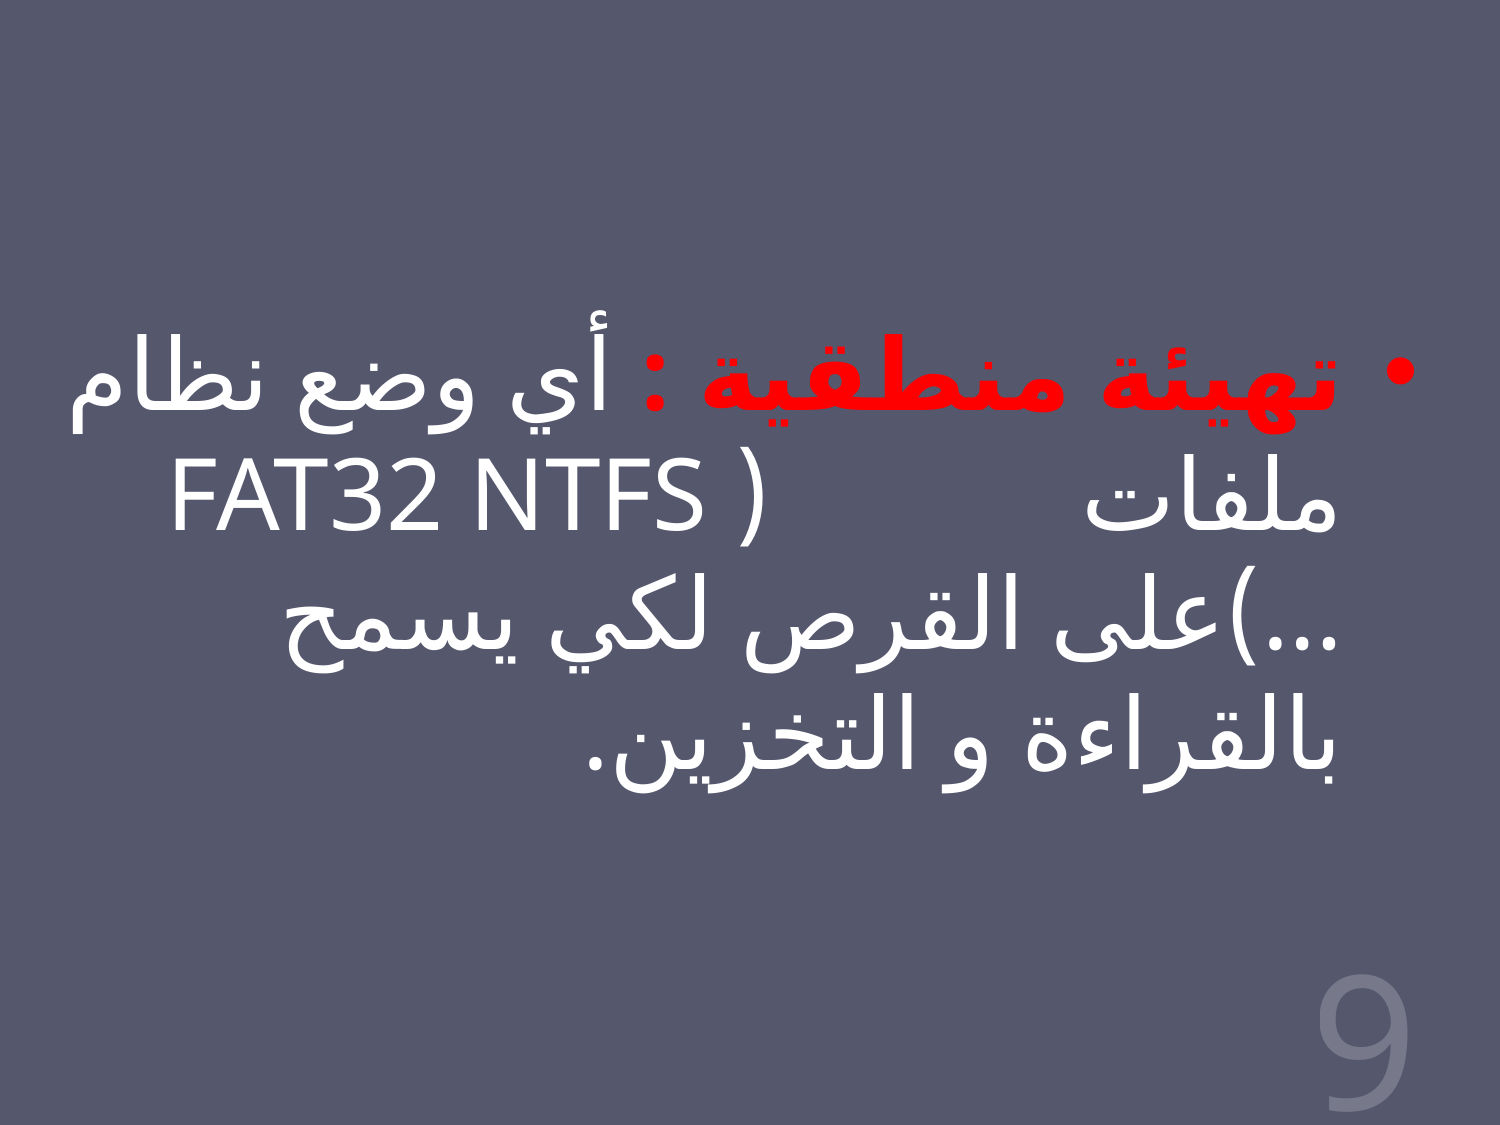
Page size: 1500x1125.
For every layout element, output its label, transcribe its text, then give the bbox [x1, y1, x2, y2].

text_box تهيئة منطقية : أي وضع نظام ملفات ( FAT32 NTFS …)على القرص لكي يسمح بالقراءة و التخزين. [15, 302, 1434, 798]
slide_number 9 [1073, 956, 1433, 1125]
